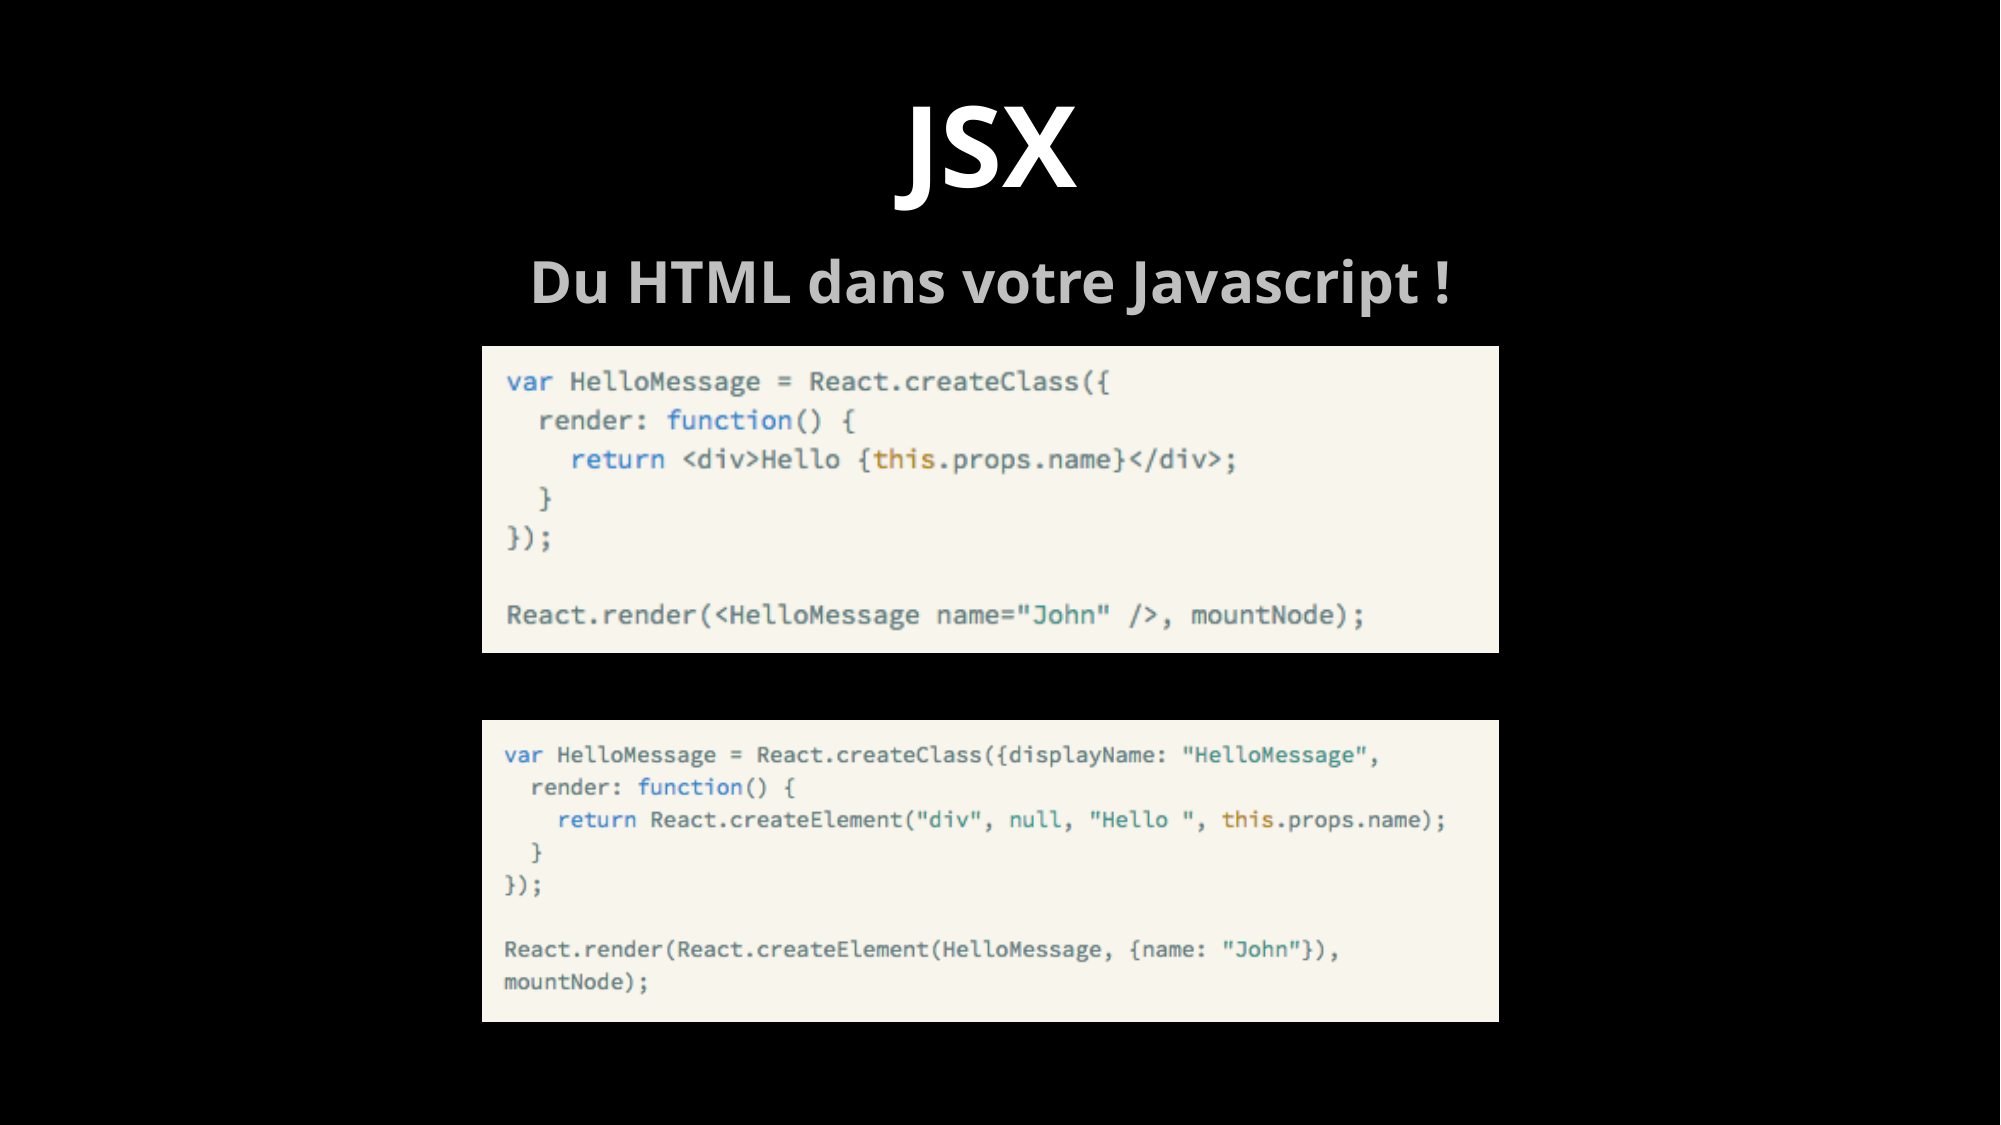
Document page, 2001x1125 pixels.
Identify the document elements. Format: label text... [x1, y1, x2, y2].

picture [482, 720, 1499, 1022]
title JSX Du HTML dans votre Javascript ! [0, 0, 1982, 323]
picture [482, 346, 1499, 654]
